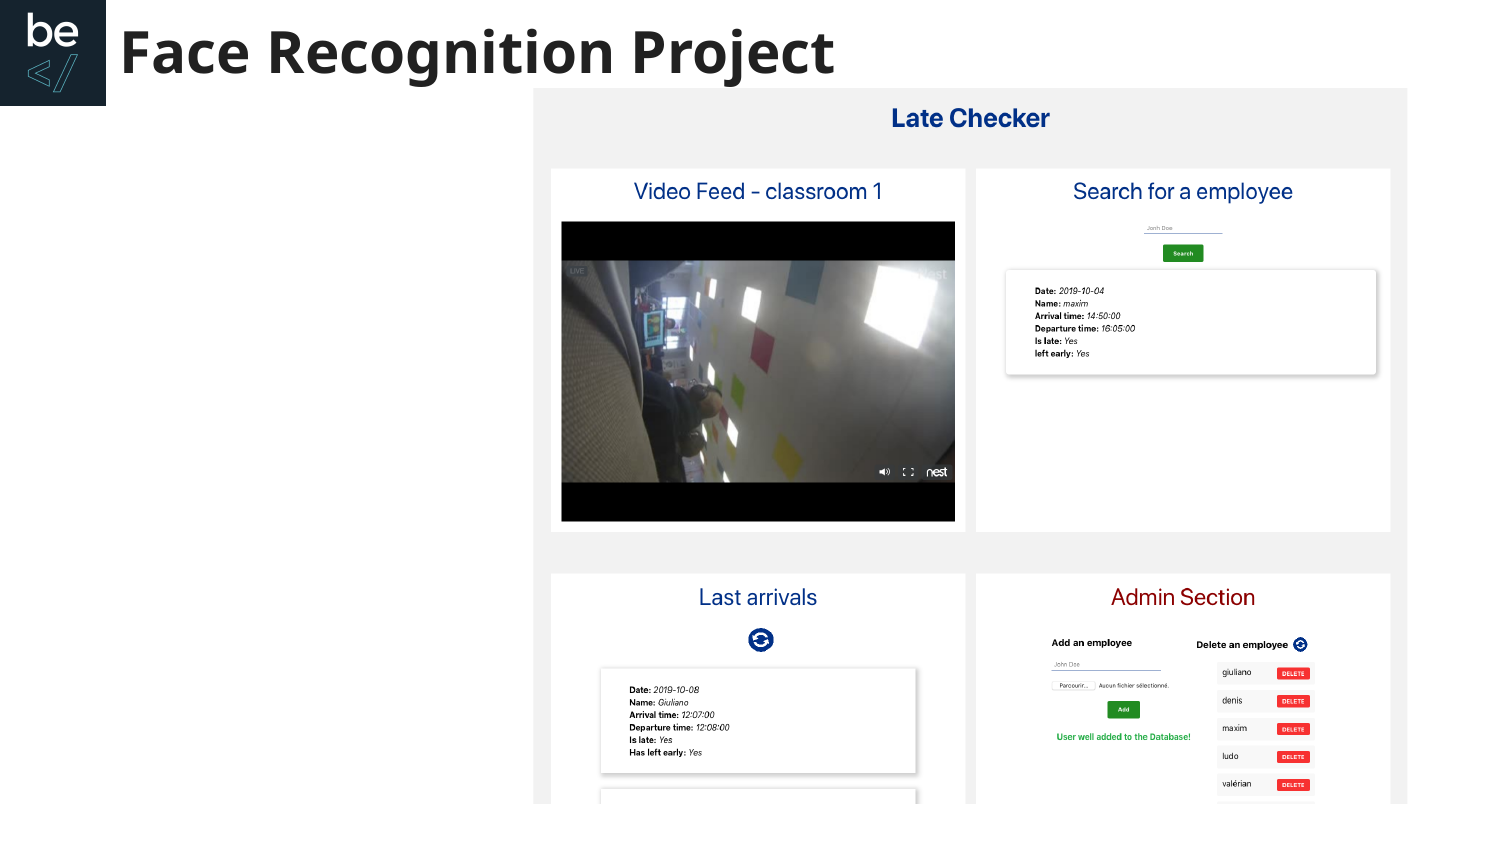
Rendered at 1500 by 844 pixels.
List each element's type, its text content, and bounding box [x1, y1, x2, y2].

picture [0, 0, 105, 106]
text_box Face Recognition Project [105, 0, 1449, 133]
picture [533, 88, 1408, 804]
